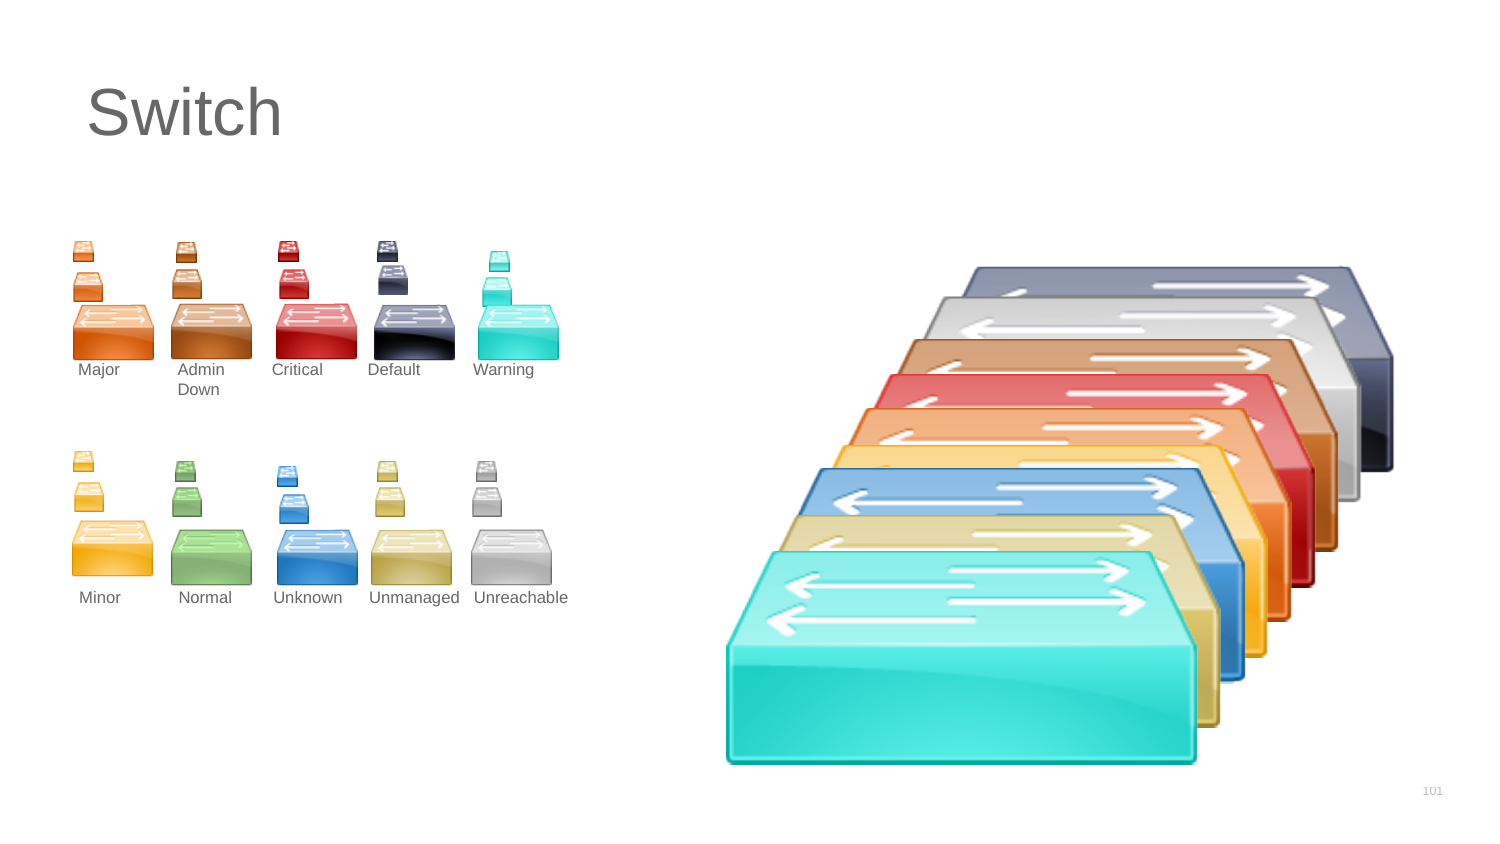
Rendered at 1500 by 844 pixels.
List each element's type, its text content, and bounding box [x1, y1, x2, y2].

picture [377, 460, 398, 482]
picture [72, 241, 94, 263]
picture [278, 241, 299, 263]
picture [71, 271, 154, 373]
picture [71, 480, 153, 589]
picture [471, 486, 552, 597]
picture [170, 486, 252, 598]
picture [277, 493, 358, 597]
picture [489, 251, 510, 273]
picture [377, 241, 398, 263]
picture [72, 450, 94, 472]
picture [170, 268, 252, 372]
picture [478, 276, 559, 373]
picture [277, 466, 298, 487]
picture [371, 486, 453, 597]
picture [276, 268, 358, 372]
picture [373, 264, 455, 373]
picture [726, 251, 1425, 765]
title Switch [71, 55, 1441, 176]
picture [175, 461, 196, 482]
picture [475, 460, 497, 482]
picture [176, 241, 197, 263]
